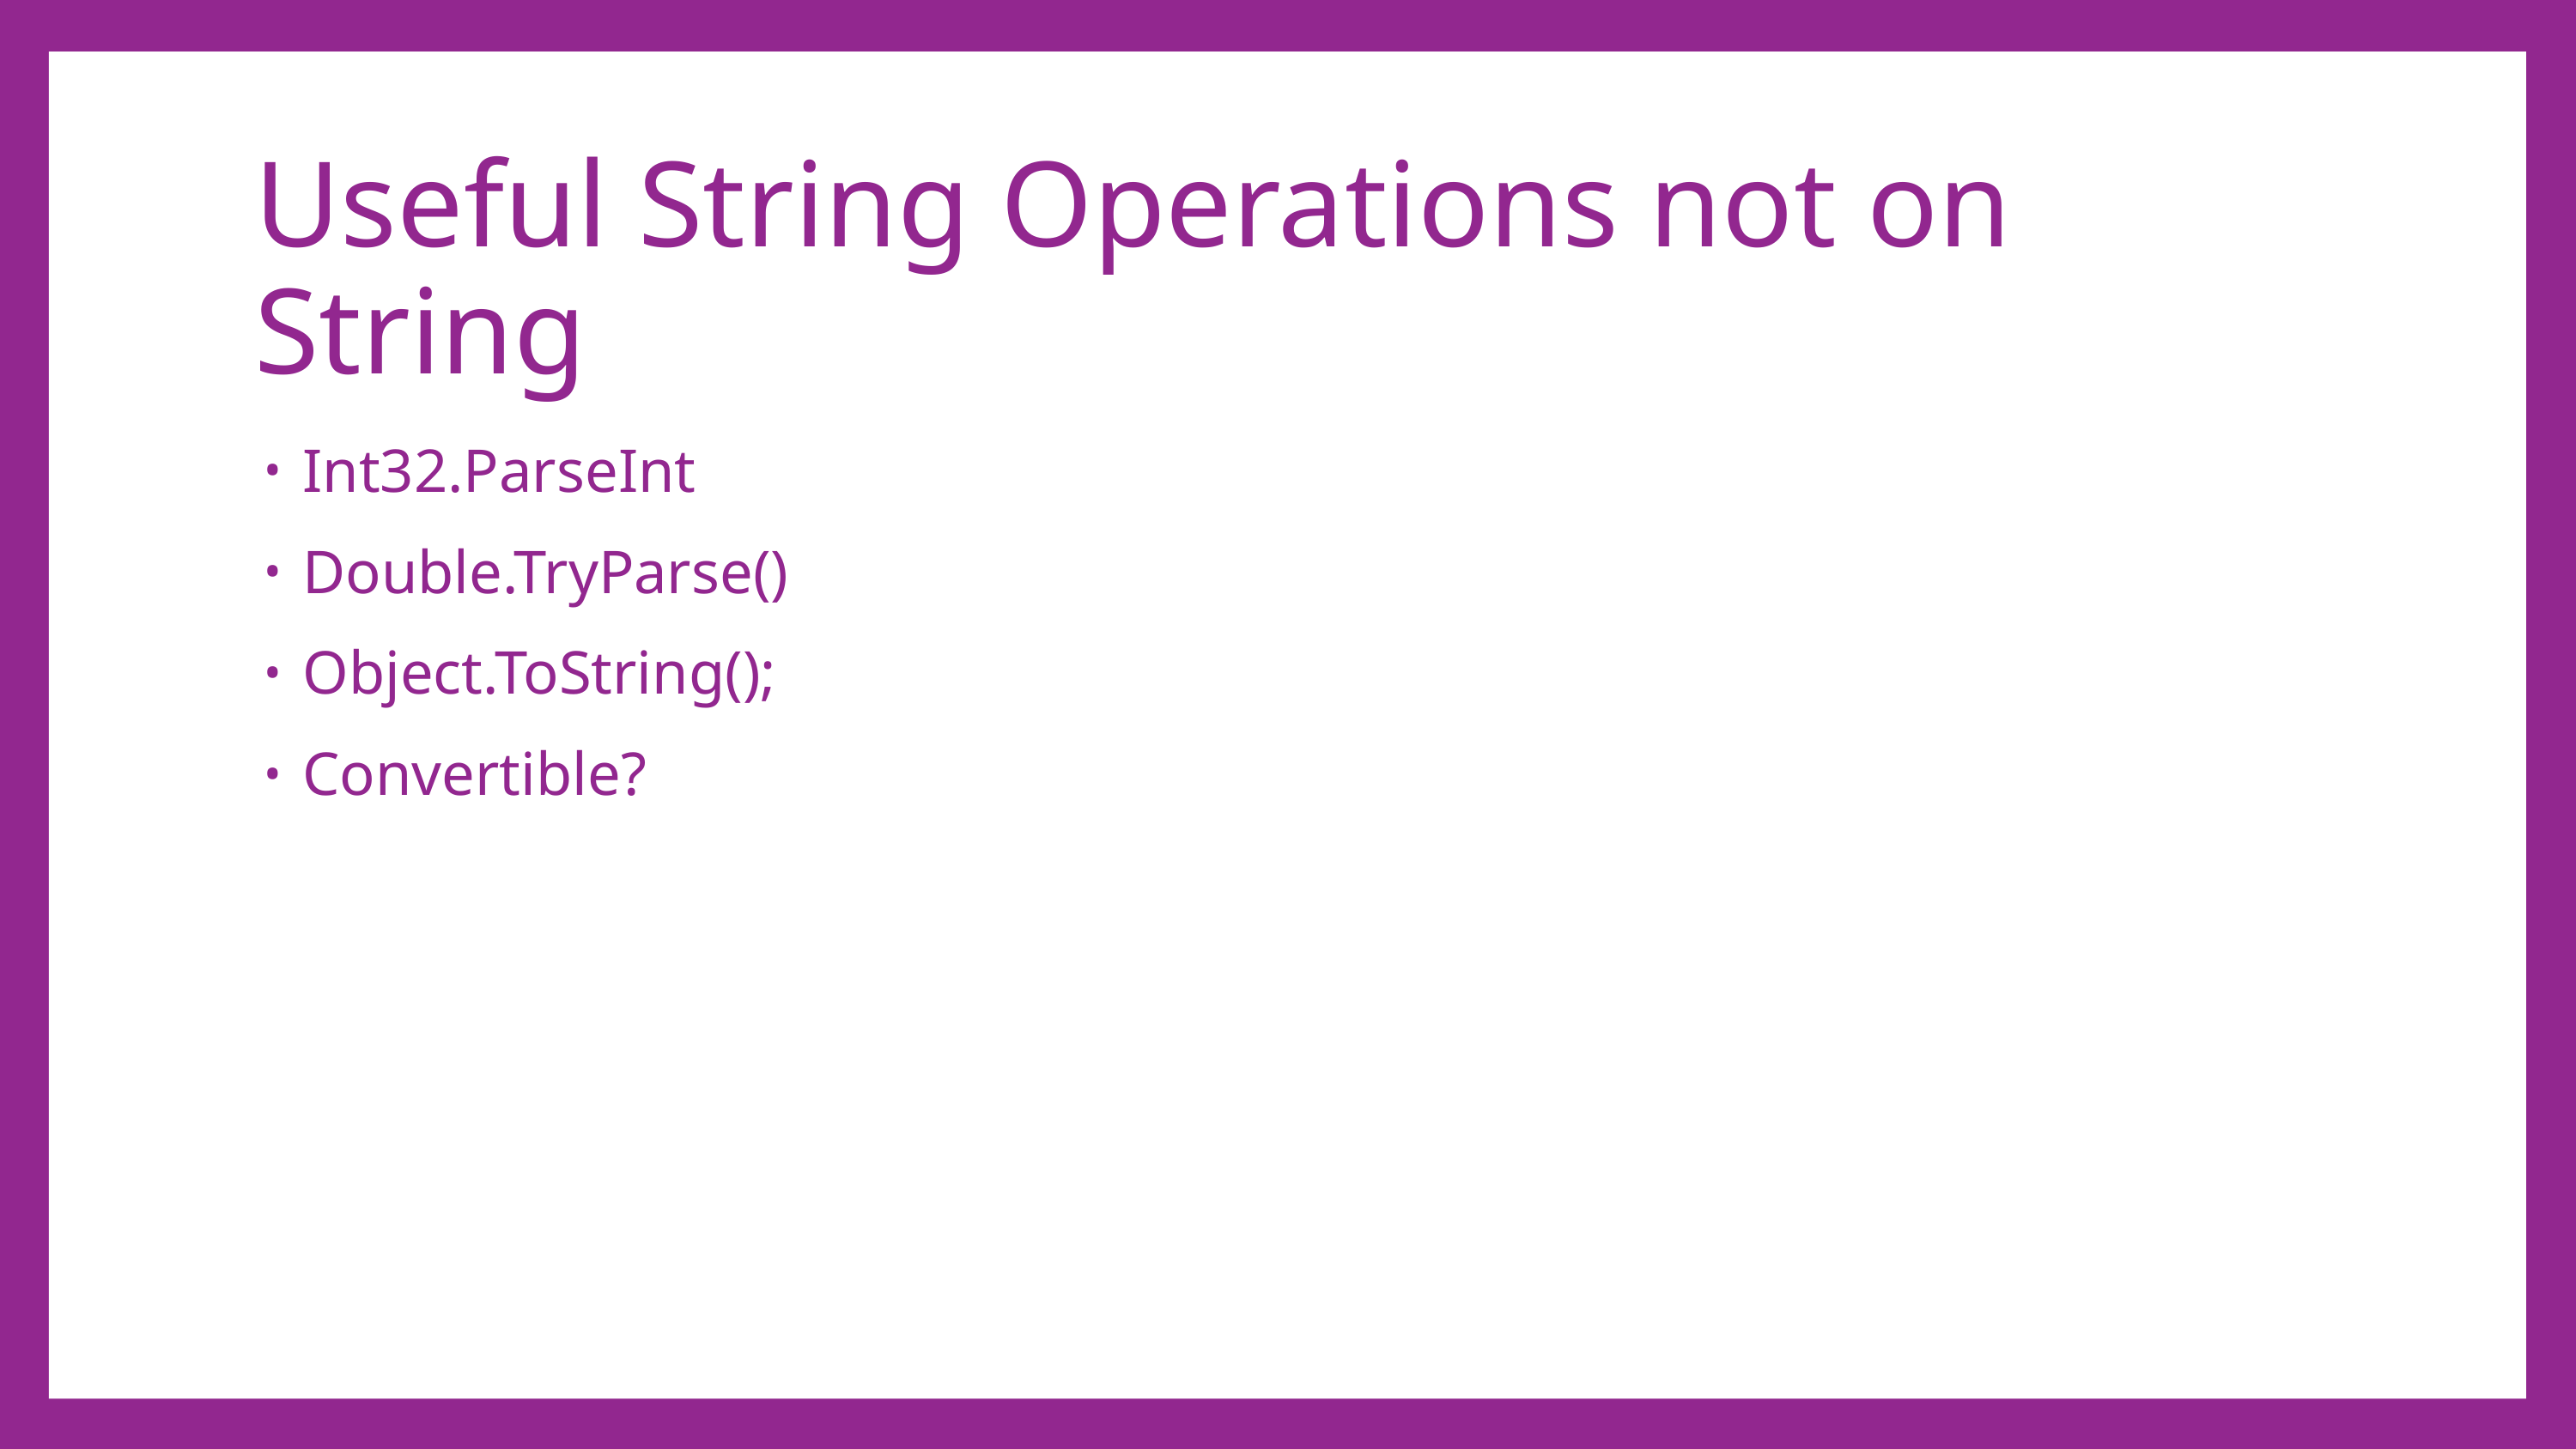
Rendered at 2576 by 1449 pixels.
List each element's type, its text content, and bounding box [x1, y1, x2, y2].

title Useful String Operations not on String [241, 129, 2329, 415]
list Int32.ParseInt Double.TryParse() Object.ToString(); Convertible? [241, 434, 2328, 1288]
